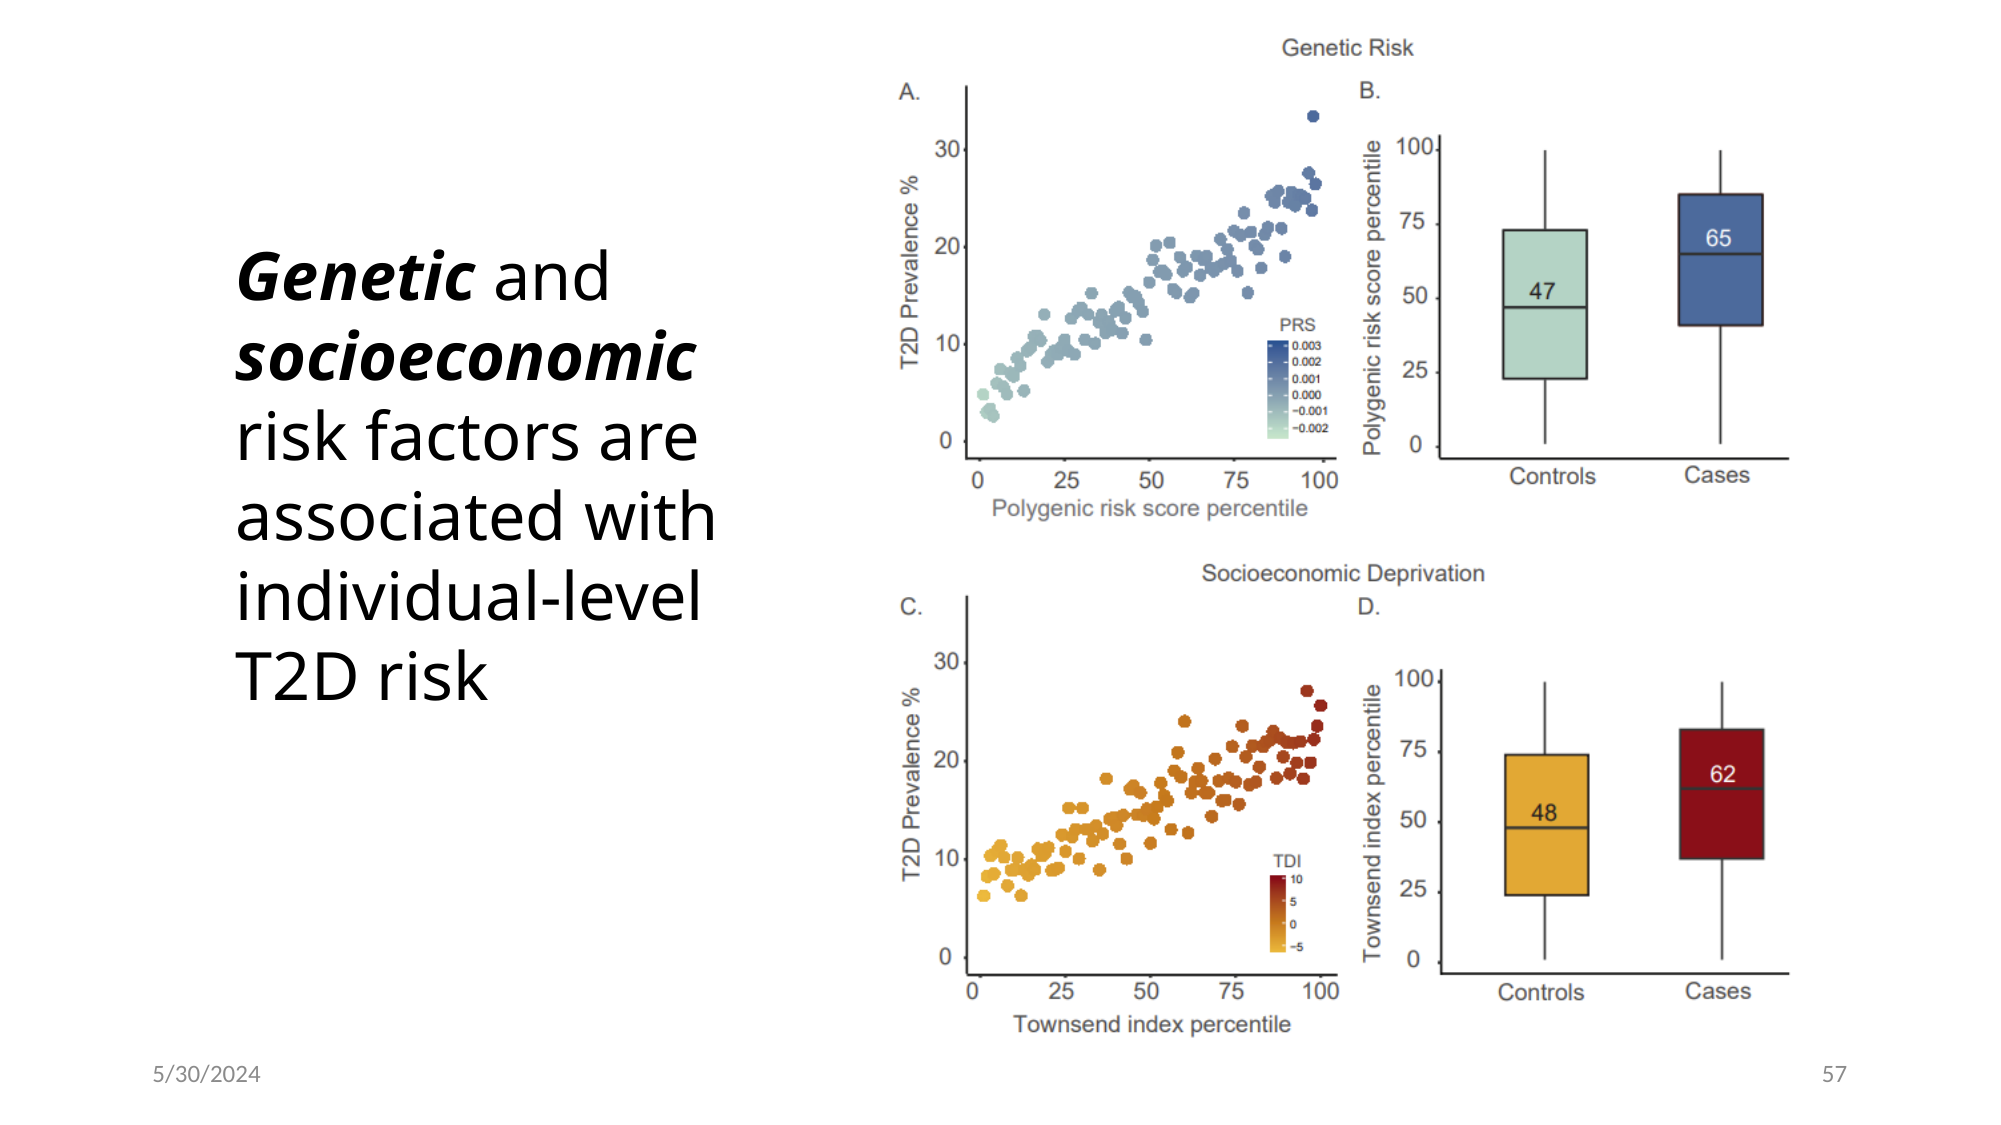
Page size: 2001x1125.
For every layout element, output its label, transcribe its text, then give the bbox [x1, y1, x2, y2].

picture [880, 24, 1820, 1043]
text_box Genetic and socioeconomic risk factors are associated with individual-level T2D risk [220, 226, 804, 722]
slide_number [137, 1042, 588, 1103]
slide_number 57 [1412, 1042, 1863, 1103]
